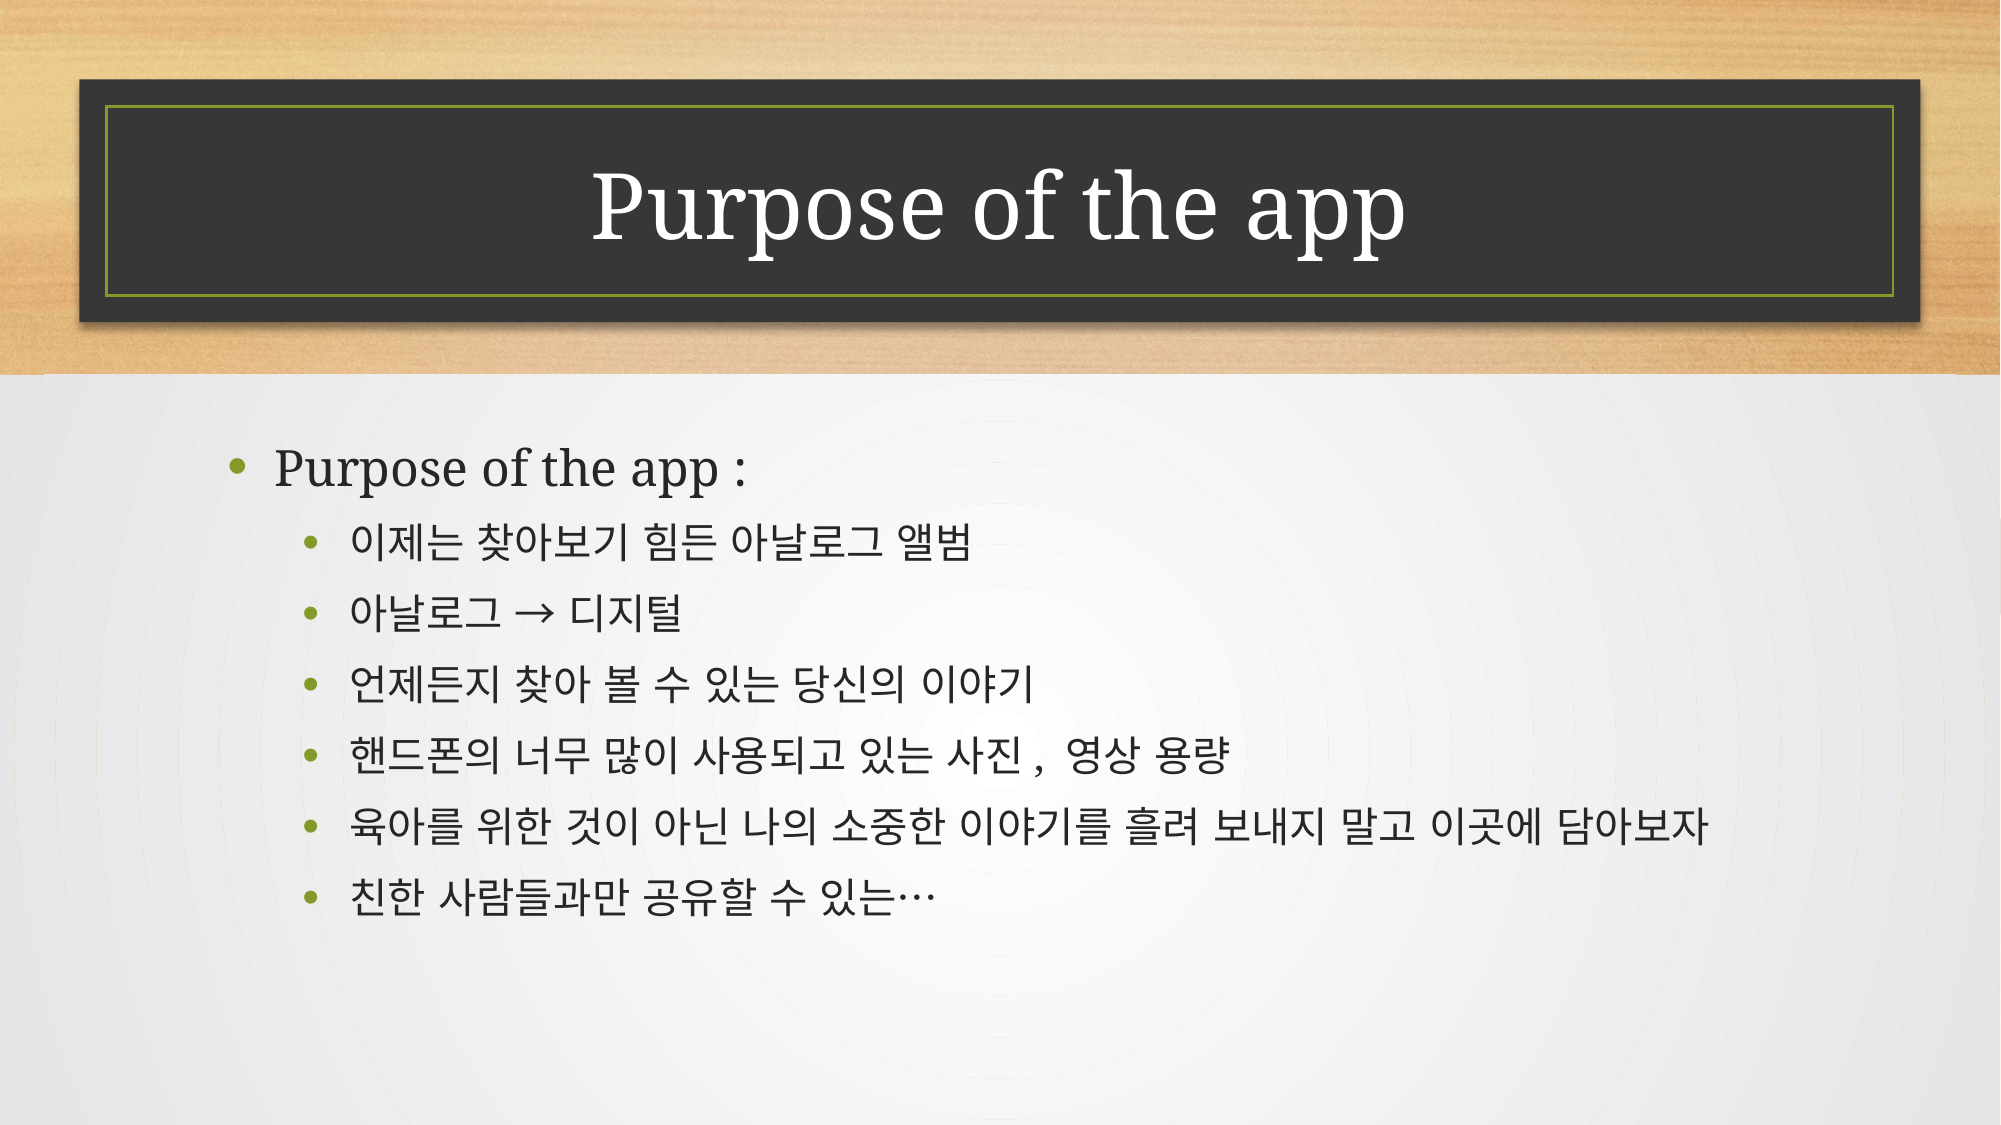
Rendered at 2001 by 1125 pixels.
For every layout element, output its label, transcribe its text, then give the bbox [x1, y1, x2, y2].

list Purpose of the app : 이제는 찾아보기 힘든 아날로그 앨범 아날로그 → 디지털 언제든지 찾아 볼 수 있는 당신의 이야기 핸드폰의 너무 많이 사용되고 있는 사진, 영상 용량 육아를 위한 것이 아닌 나의 소중한 이야기를 흘려 보내지 말고 이곳에 담아보자 친한 사람들과만 공유할 수 있는… [212, 428, 1788, 964]
text_box [78, 78, 1922, 323]
text_box [0, 0, 2000, 374]
text_box [0, 374, 2000, 1125]
text_box [106, 106, 1894, 296]
